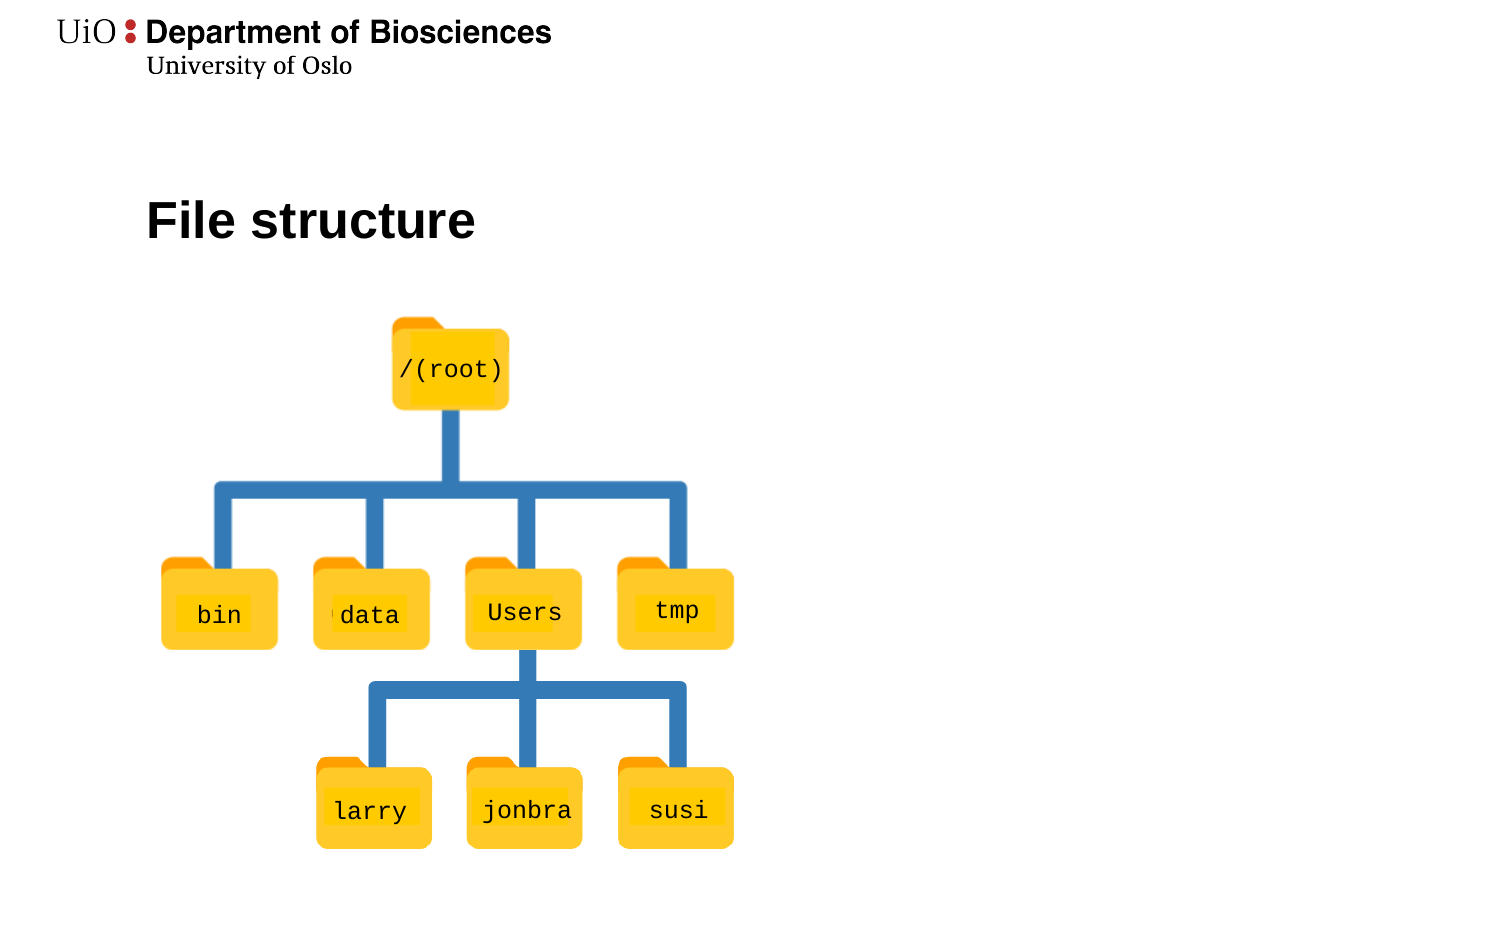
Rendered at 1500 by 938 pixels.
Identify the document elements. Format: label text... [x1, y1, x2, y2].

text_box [134, 296, 754, 864]
picture [57, 19, 551, 79]
title File structure [134, 139, 1435, 297]
